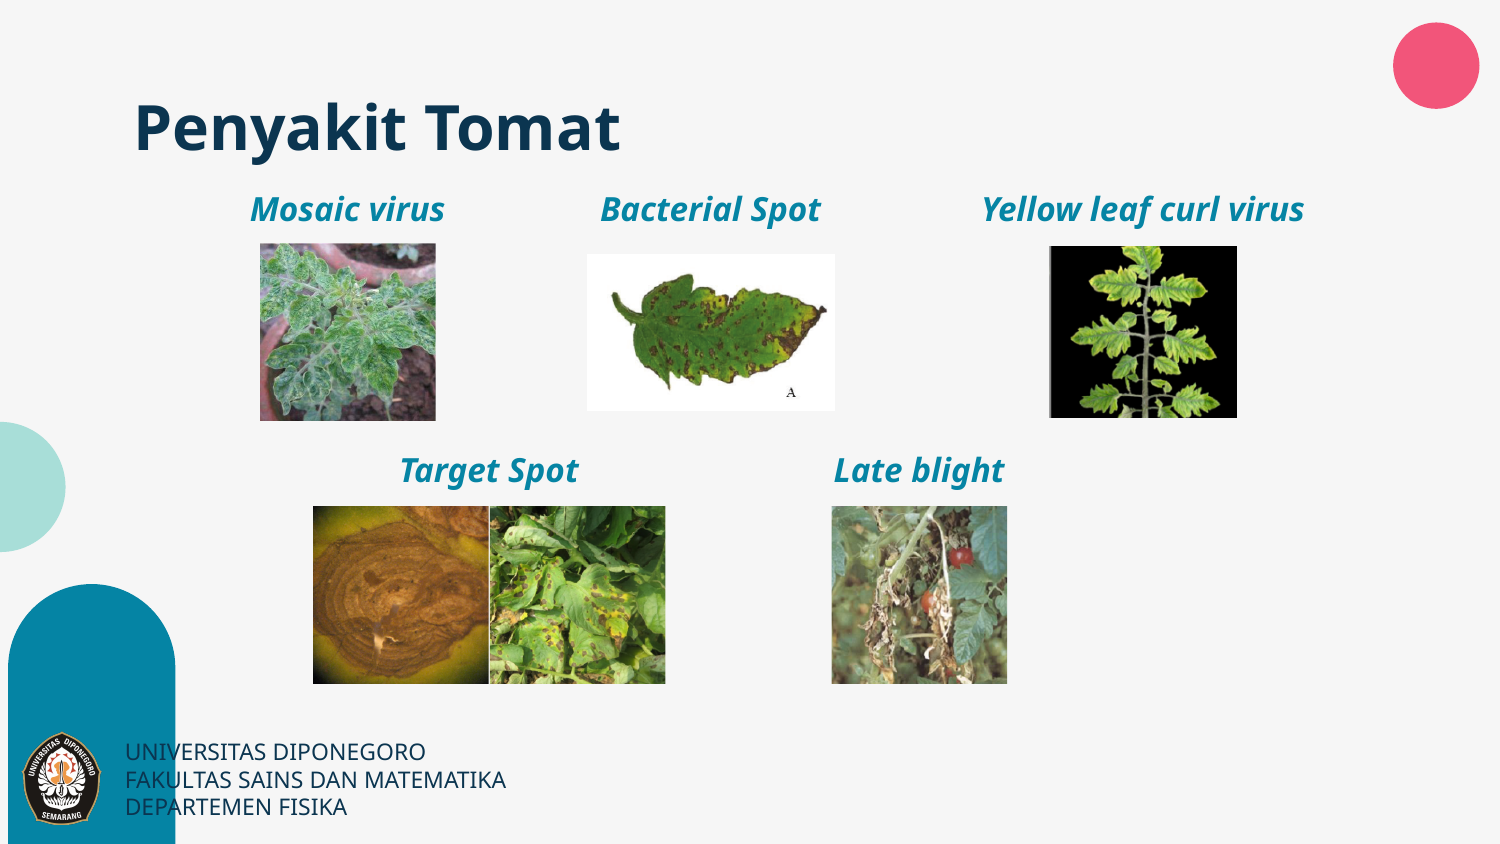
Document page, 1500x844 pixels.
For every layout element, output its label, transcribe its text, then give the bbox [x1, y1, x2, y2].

text_box Mosaic virus [235, 180, 461, 236]
text_box Bacterial Spot [585, 180, 837, 236]
picture [831, 506, 1008, 684]
text_box Target Spot [384, 441, 594, 497]
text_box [312, 506, 666, 685]
picture [1049, 246, 1238, 418]
title Penyakit Tomat [118, 72, 1382, 167]
picture [23, 733, 100, 824]
text_box Late blight [818, 441, 1020, 497]
text_box UNIVERSITAS DIPONEGORO FAKULTAS SAINS DAN MATEMATIKA DEPARTEMEN FISIKA [112, 730, 737, 828]
picture [259, 243, 436, 422]
picture [586, 253, 835, 411]
text_box Yellow leaf curl virus [966, 180, 1321, 236]
